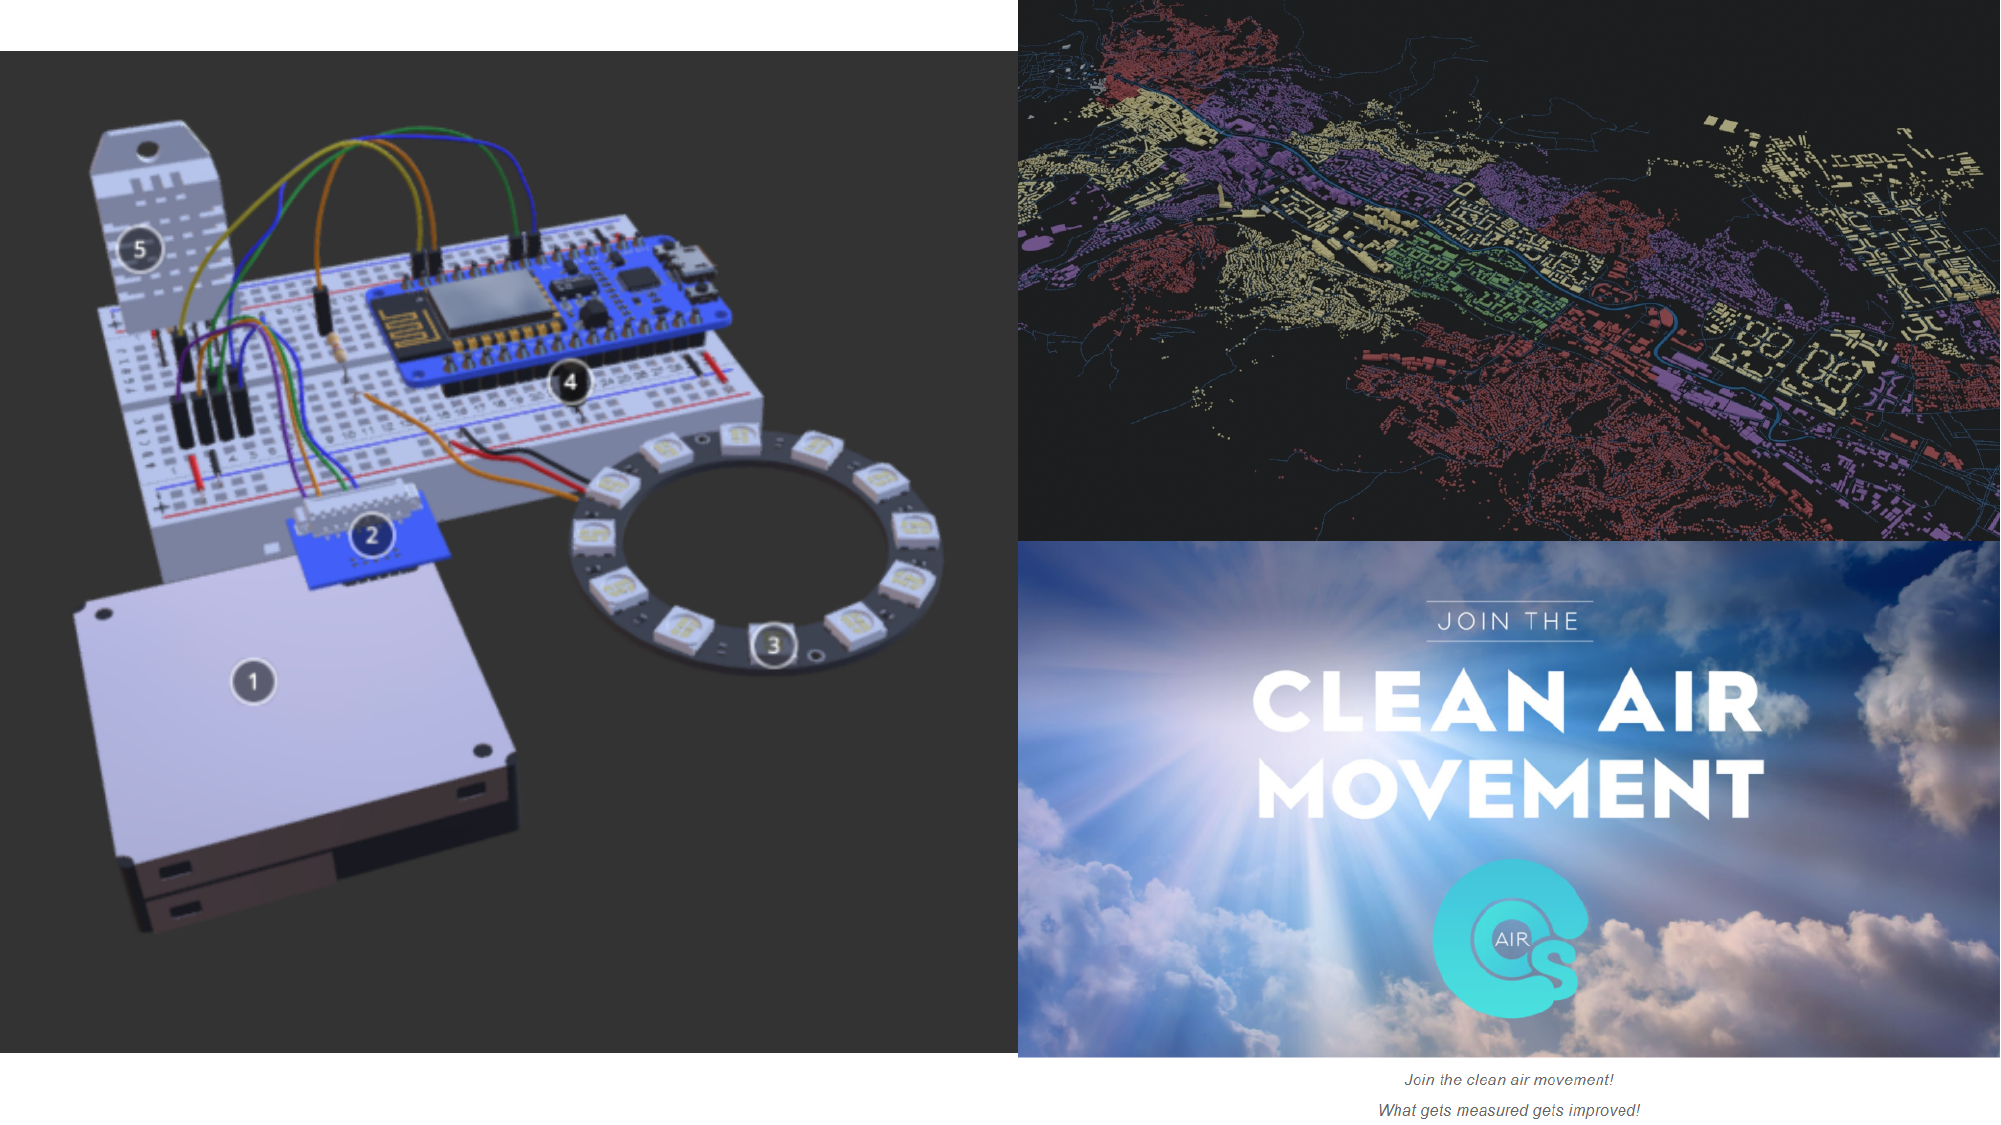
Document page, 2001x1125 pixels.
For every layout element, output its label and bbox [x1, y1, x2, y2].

list [0, 51, 1018, 1053]
picture [1018, 0, 2000, 1125]
